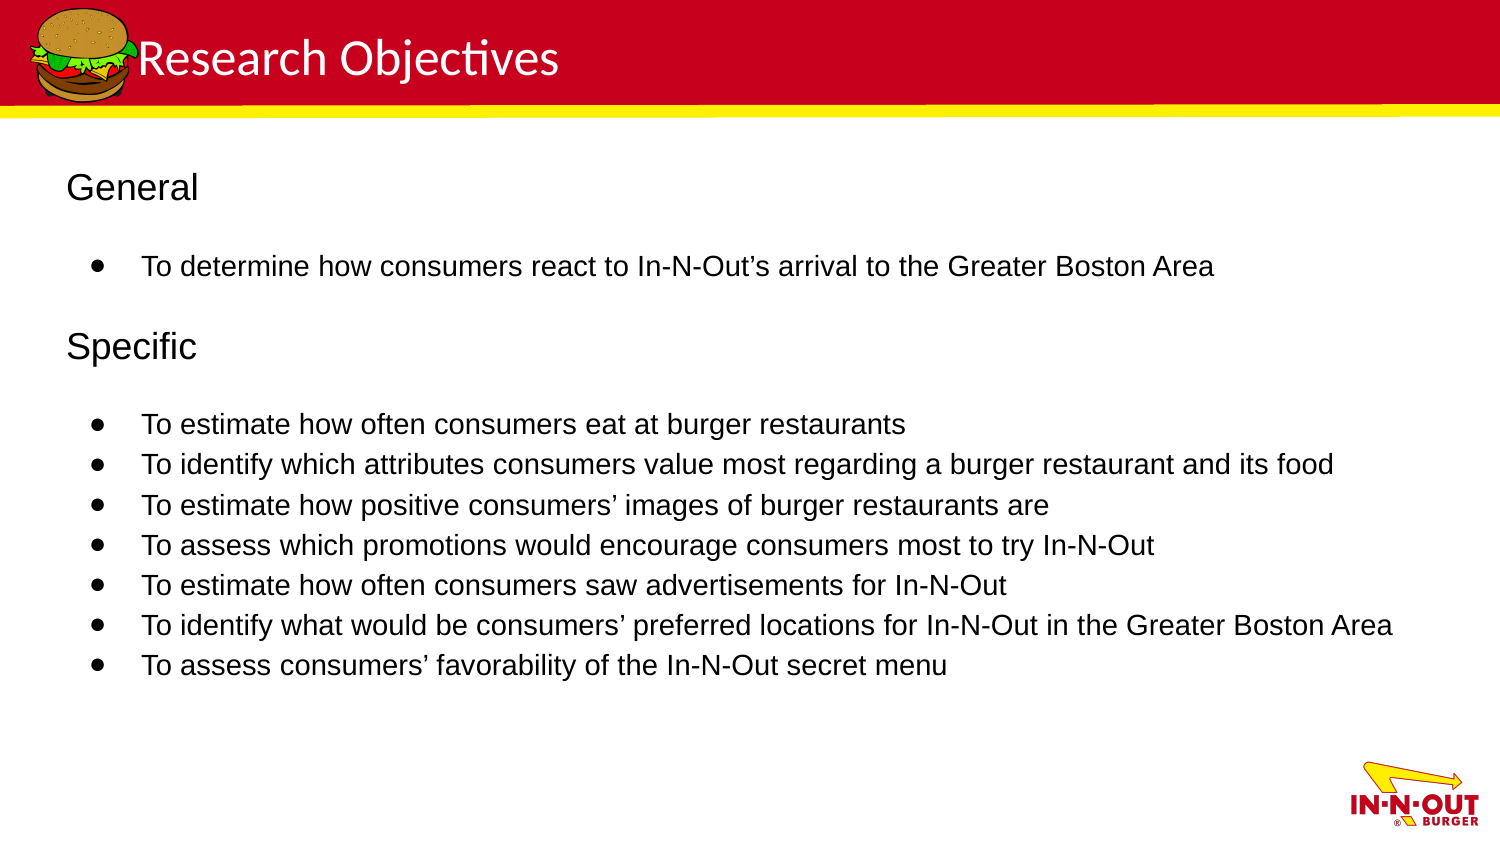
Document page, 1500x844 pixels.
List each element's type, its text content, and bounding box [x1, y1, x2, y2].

picture [27, 0, 140, 112]
title Research Objectives [141, 8, 1258, 103]
picture [1344, 756, 1483, 833]
list General To determine how consumers react to In-N-Out’s arrival to the Greater Boston Area Specific To estimate how often consumers eat at burger restaurants To identify which attributes consumers value most regarding a burger restaurant and its food To estimate how positive consumers’ images of burger restaurants are To assess which promotions would encourage consumers most to try In-N-Out To estimate how often consumers saw advertisements for In-N-Out To identify what would be consumers’ preferred locations for In-N-Out in the Greater Boston Area To assess consumers’ favorability of the In-N-Out secret menu [51, 141, 1449, 703]
